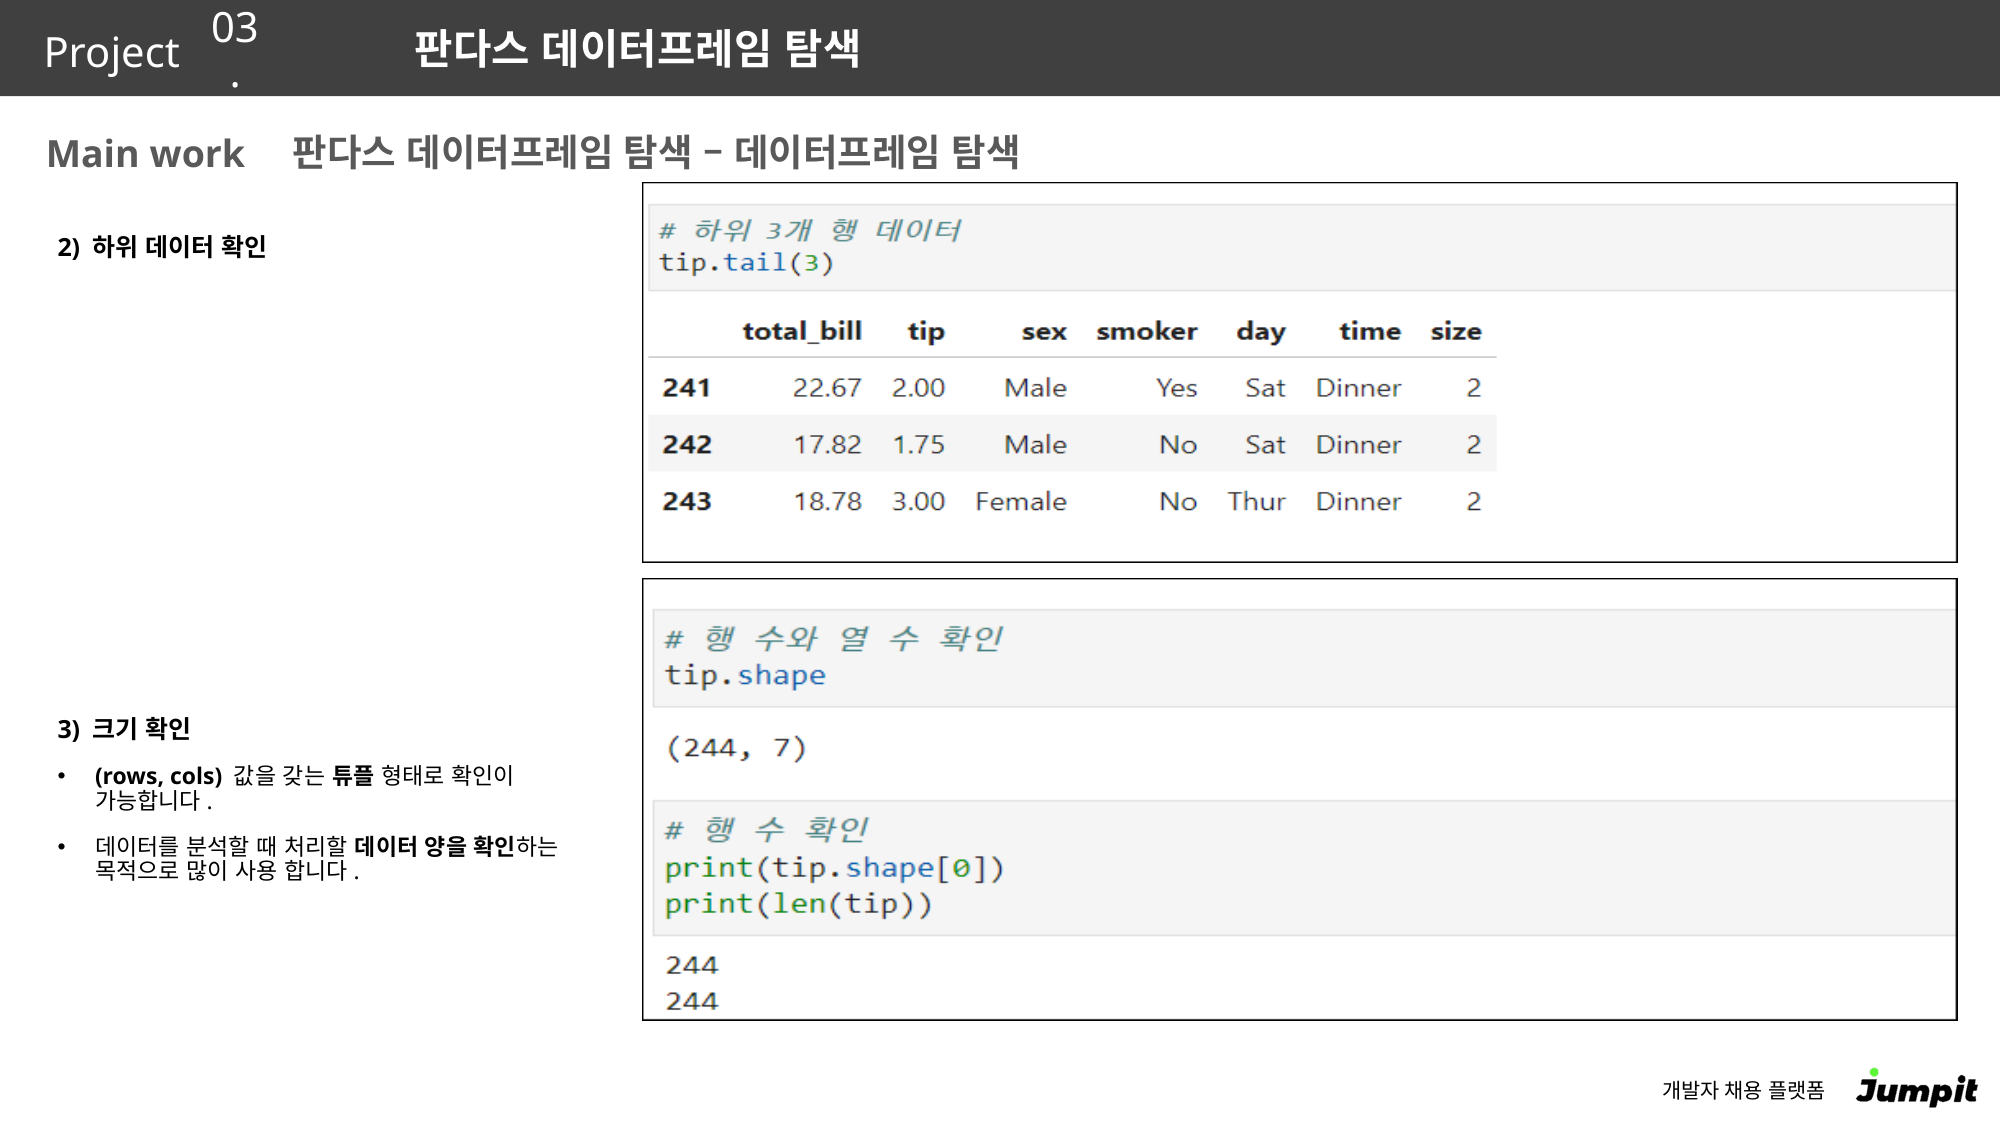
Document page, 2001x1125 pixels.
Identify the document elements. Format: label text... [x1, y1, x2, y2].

list 03. [192, 20, 278, 82]
picture [642, 578, 1958, 1021]
text_box [42, 781, 642, 1043]
picture [1849, 1063, 1982, 1113]
list 2) 하위 데이터 확인 3) 크기 확인 (rows, cols) 값을 갖는 튜플 형태로 확인이 가능합니다. 데이터를 분석할 때 처리할 데이터 양을 확인하는 목적으로 많이 사용 합니다. [42, 227, 642, 781]
list 판다스 데이터프레임 탐색 – 데이터프레임 탐색 [277, 126, 1856, 183]
list 판다스 데이터프레임 탐색 [399, 20, 1707, 82]
picture [642, 182, 1958, 563]
